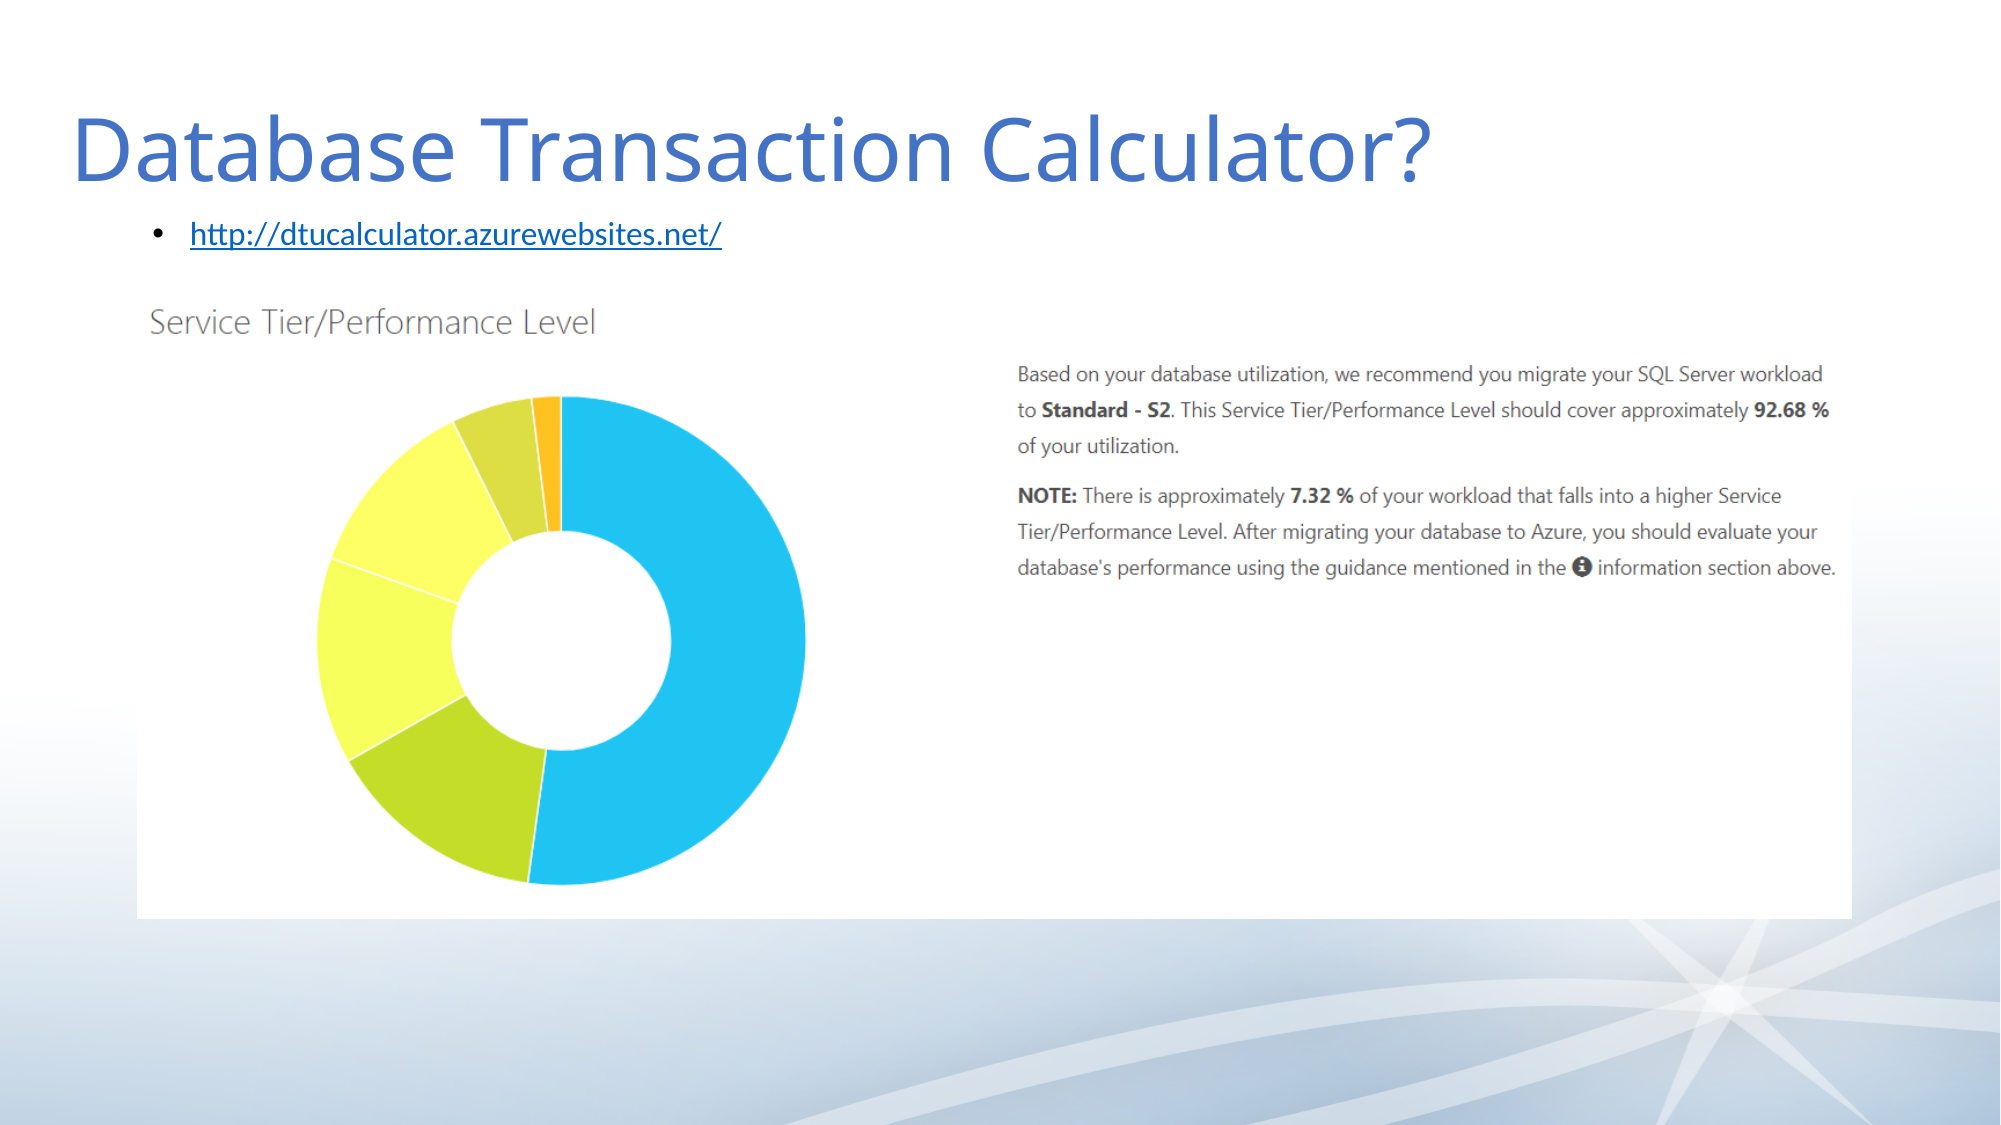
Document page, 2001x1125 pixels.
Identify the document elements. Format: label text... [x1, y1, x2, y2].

picture [0, 0, 2001, 1125]
list http://dtucalculator.azurewebsites.net/ [137, 209, 1863, 1072]
title Database Transaction Calculator? [55, 44, 1781, 263]
